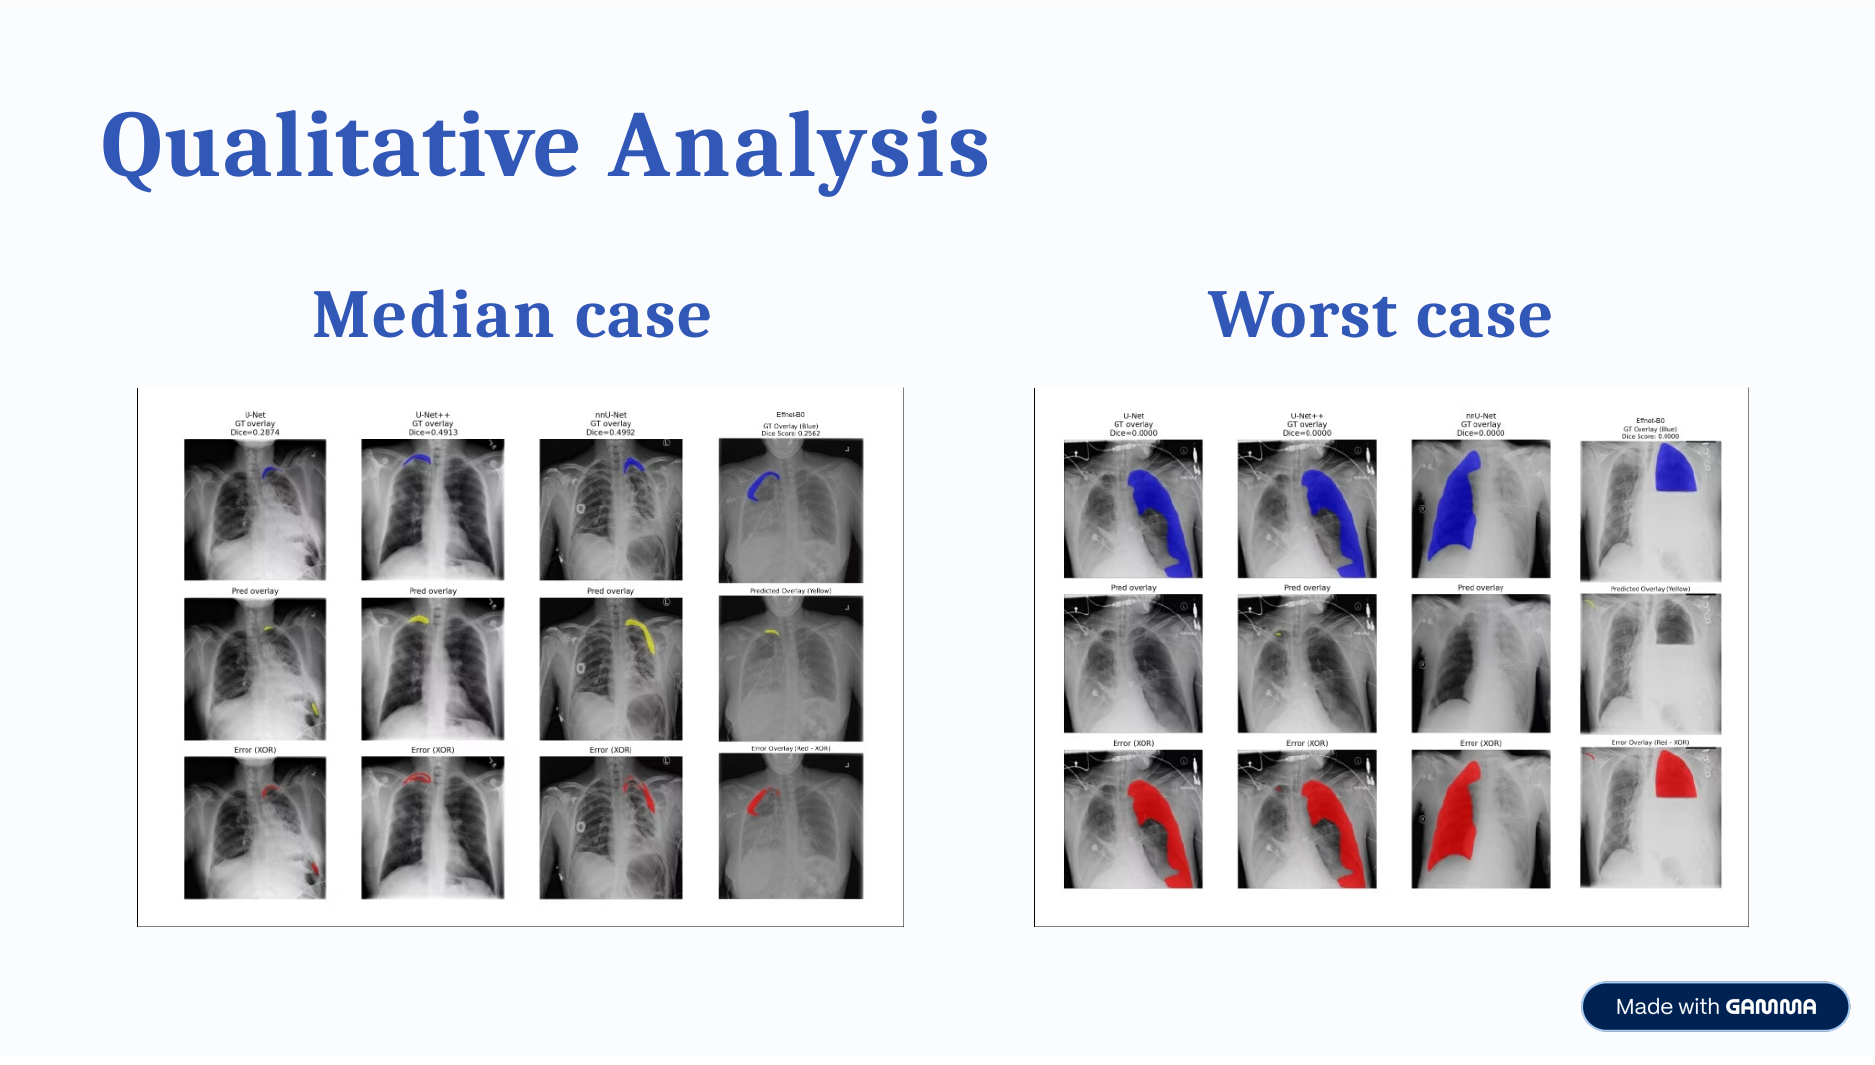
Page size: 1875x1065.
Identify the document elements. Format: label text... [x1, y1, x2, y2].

picture [137, 385, 904, 927]
picture [1571, 971, 1860, 1041]
text_box Worst case [1206, 266, 1576, 352]
text_box Median case [310, 266, 730, 352]
title Qualitative Analysis [99, 79, 1029, 260]
picture [1034, 385, 1749, 927]
